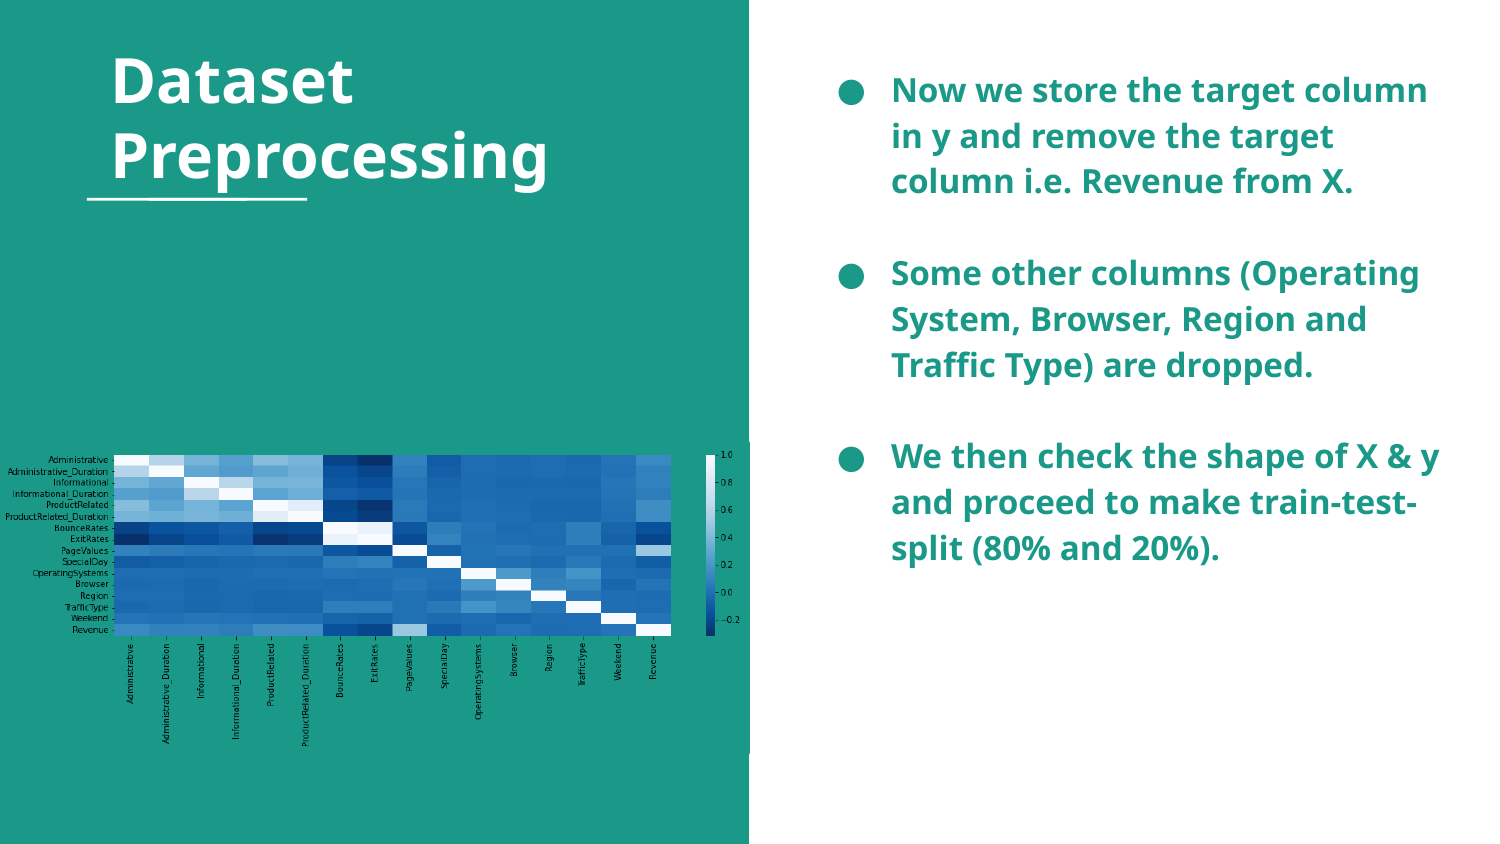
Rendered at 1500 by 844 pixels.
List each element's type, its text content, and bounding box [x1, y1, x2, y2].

list Now we store the target column in y and remove the target column i.e. Revenue from X. Some other columns (Operating System, Browser, Region and Traffic Type) are dropped. We then check the shape of X & y and proceed to make train-test-split (80% and 20%). [801, 47, 1457, 672]
title Dataset Preprocessing [95, 25, 637, 303]
text_box [749, 0, 1500, 844]
picture [0, 445, 746, 751]
